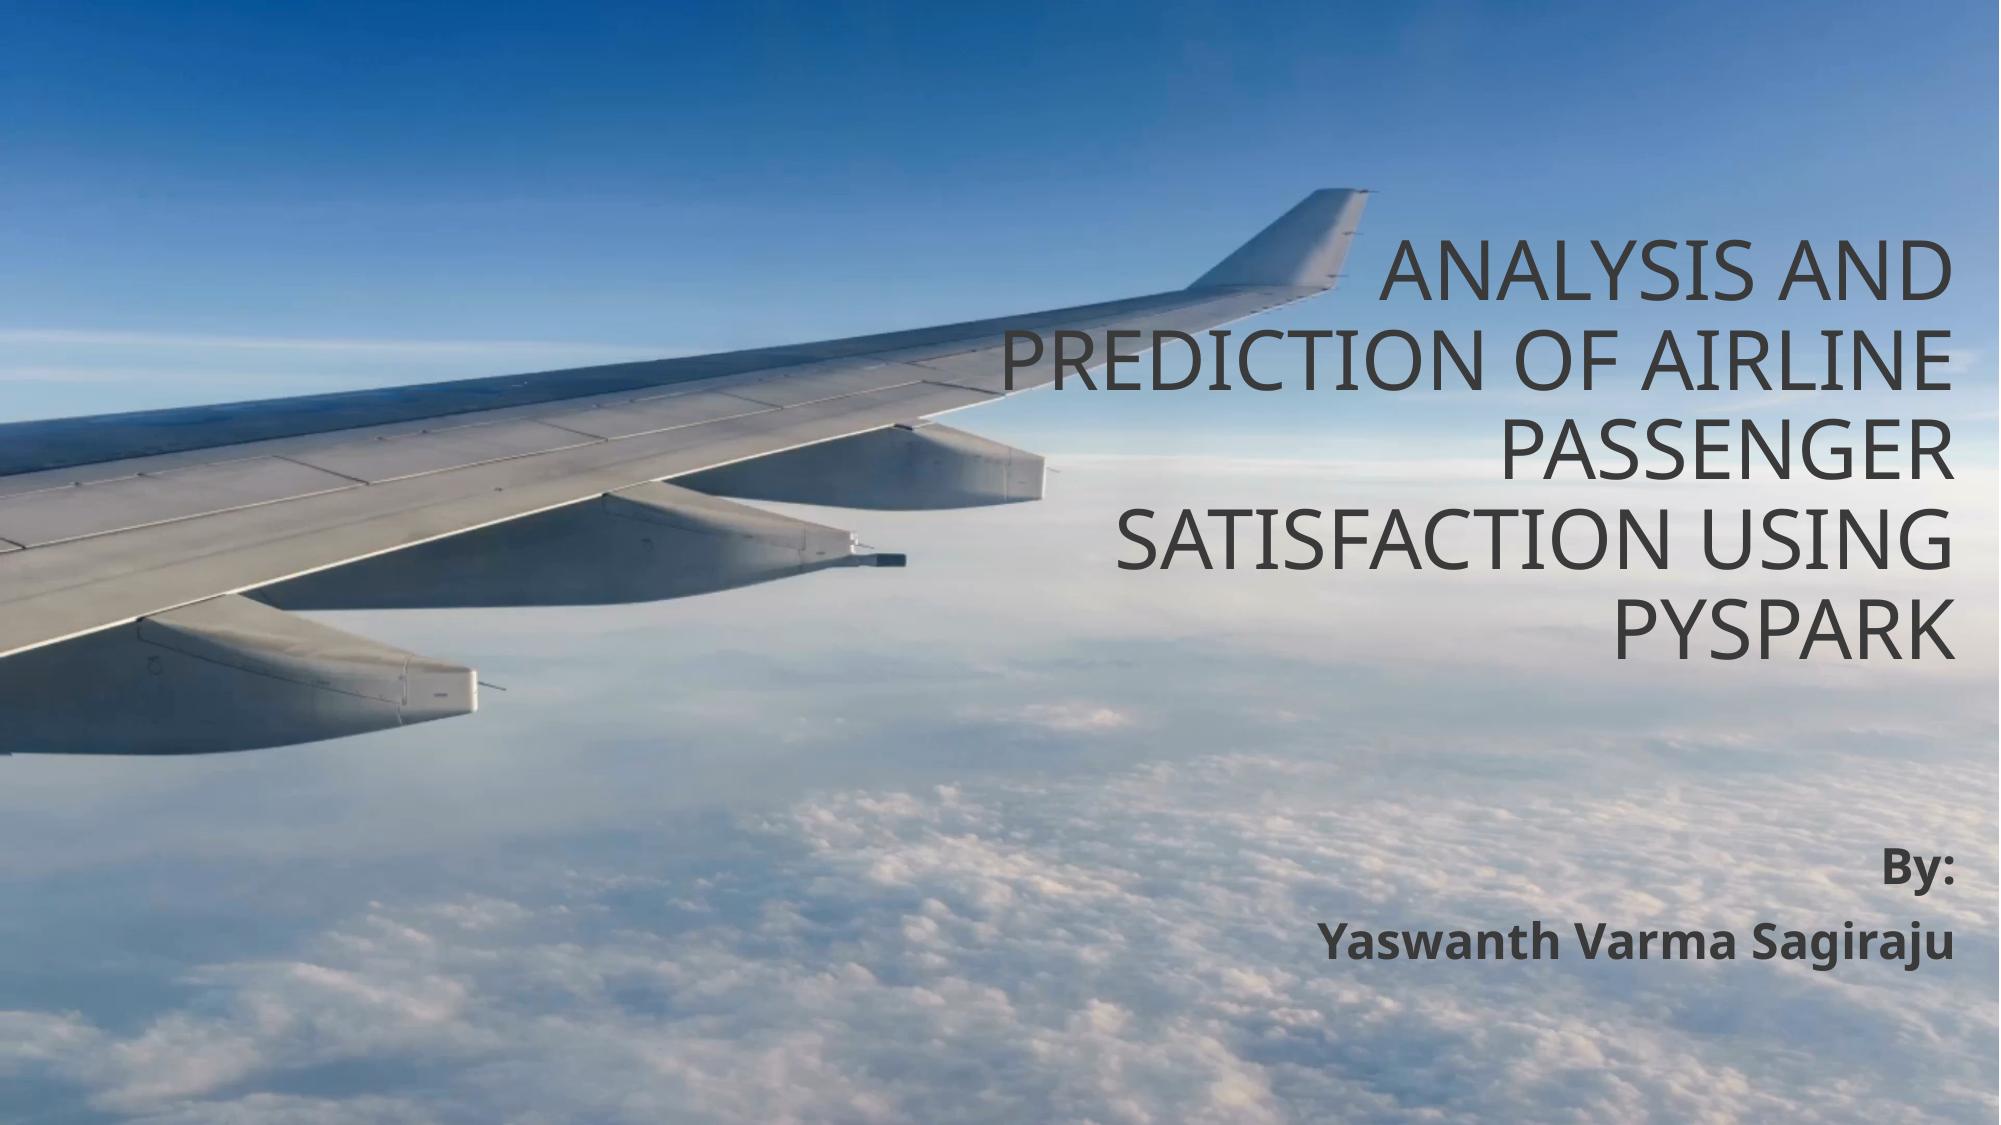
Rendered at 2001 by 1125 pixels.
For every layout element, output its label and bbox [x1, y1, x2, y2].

text_box [0, 0, 2000, 1125]
